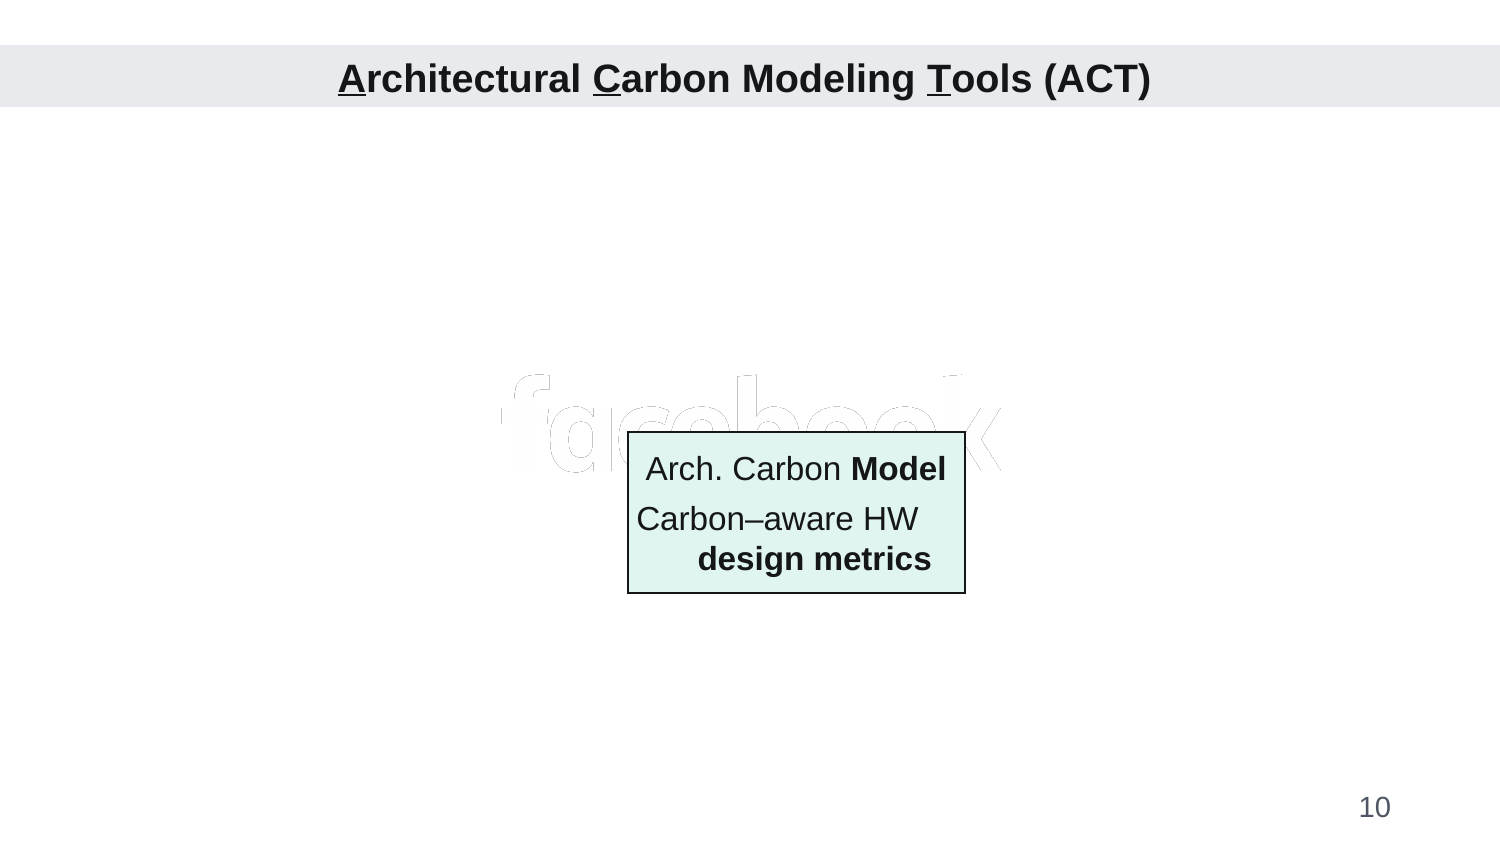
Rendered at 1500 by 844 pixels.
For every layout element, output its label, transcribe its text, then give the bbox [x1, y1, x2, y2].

picture [439, 312, 1061, 532]
text_box Architectural Carbon Modeling Tools (ACT) [0, 45, 1500, 108]
slide_number 10 [1059, 782, 1397, 827]
text_box Arch. Carbon Model Carbon–aware HW design metrics [627, 431, 965, 593]
